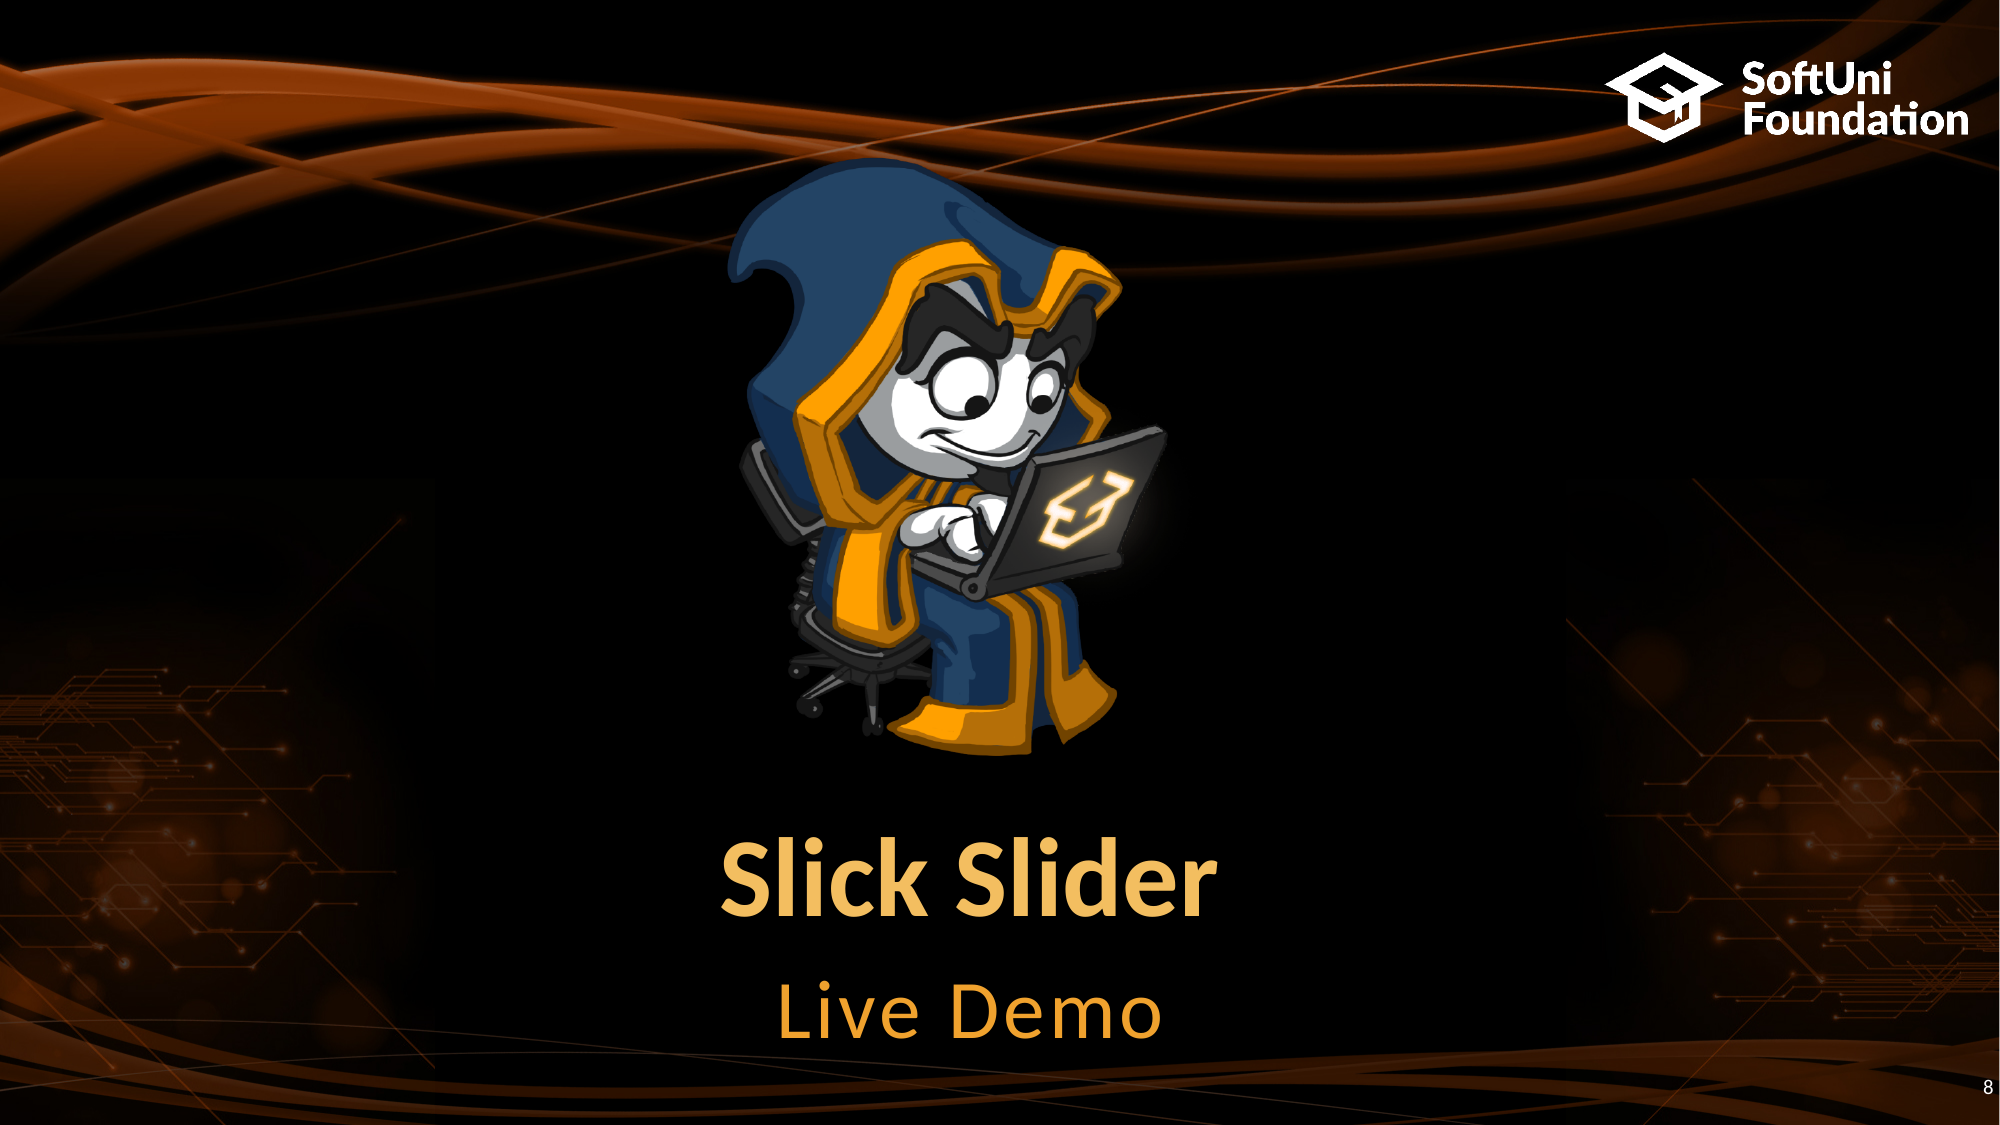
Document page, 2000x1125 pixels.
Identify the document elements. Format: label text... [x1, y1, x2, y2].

slide_number 8 [1929, 1070, 2000, 1103]
list Live Demo [237, 944, 1704, 1057]
title Slick Slider [237, 812, 1704, 944]
picture [0, 0, 2000, 1125]
